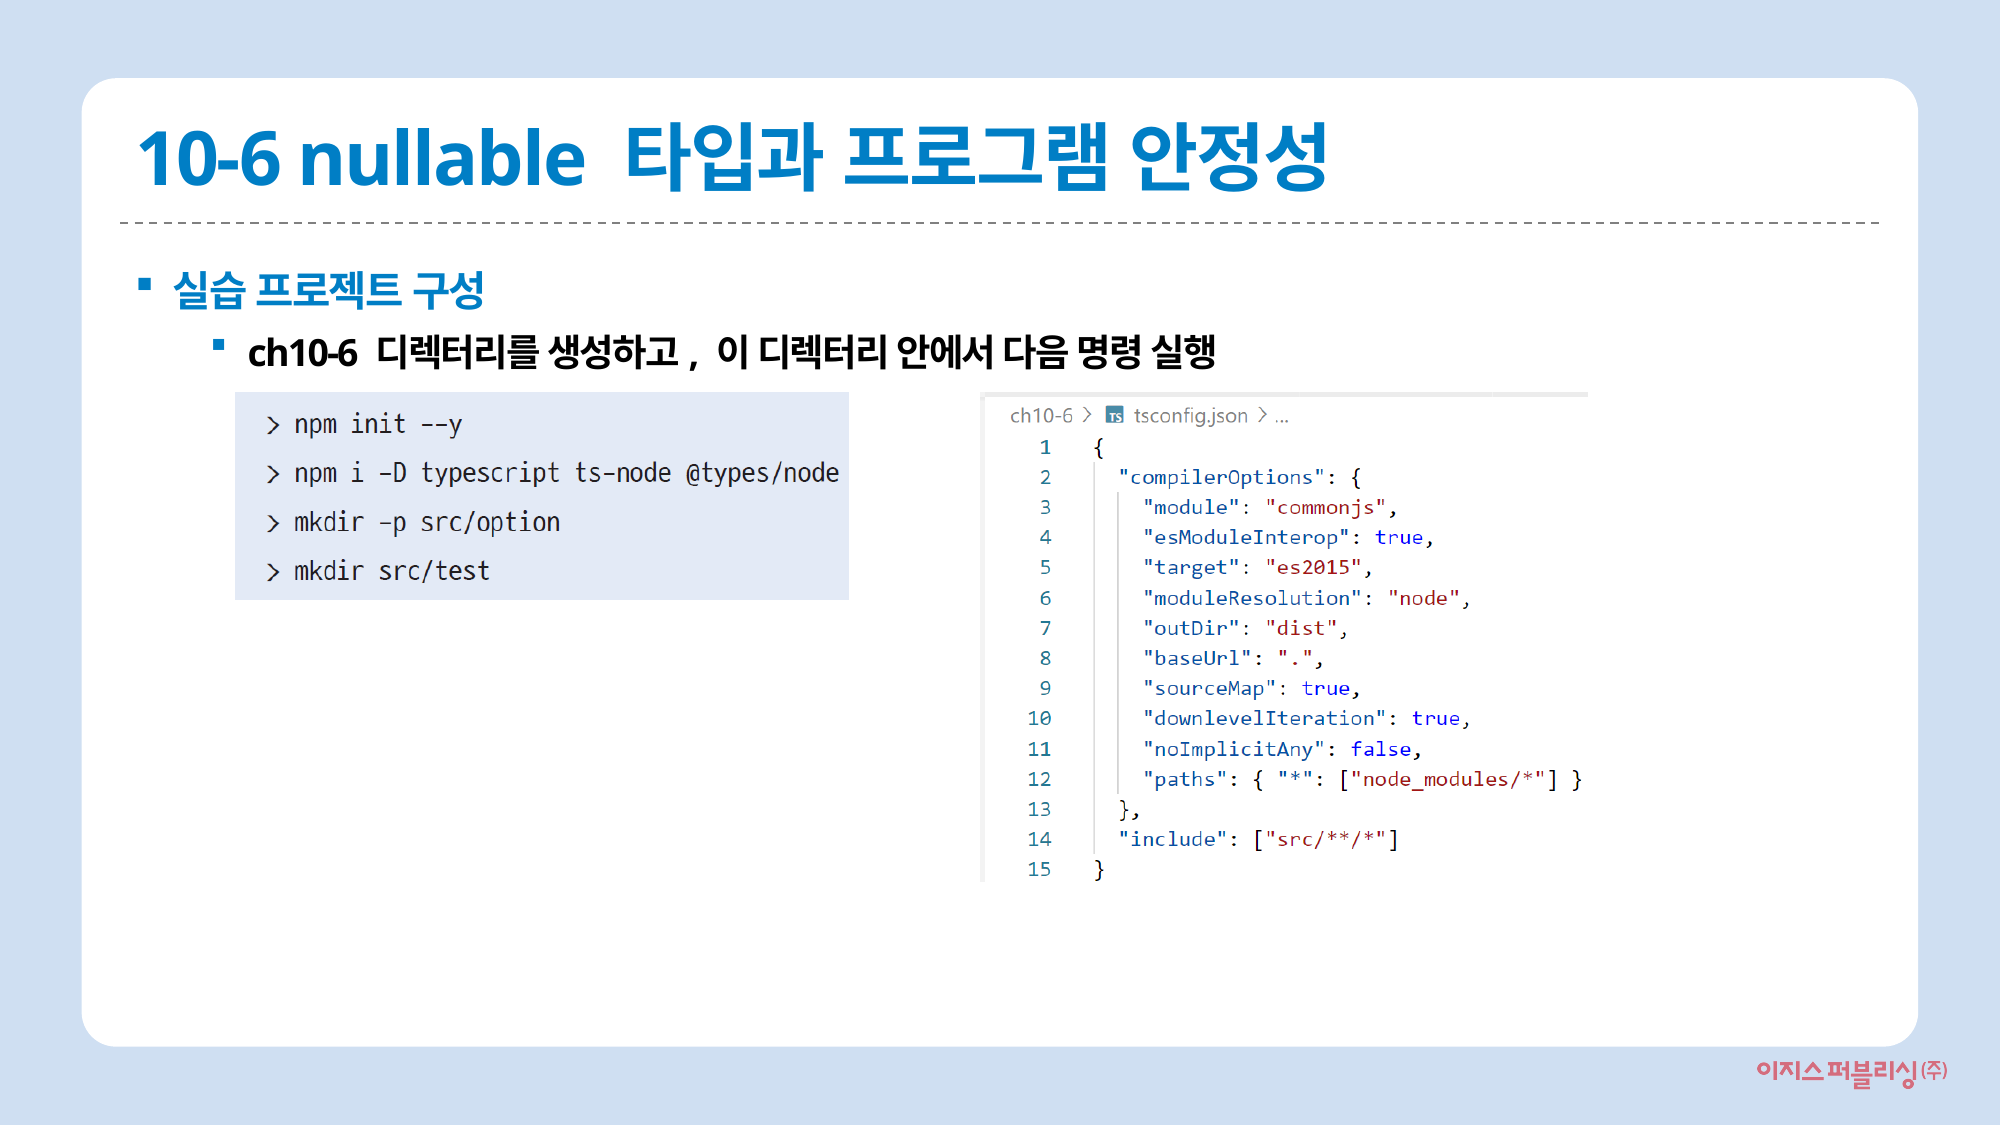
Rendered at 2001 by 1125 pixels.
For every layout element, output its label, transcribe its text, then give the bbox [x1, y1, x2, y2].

picture [980, 392, 1588, 882]
list 실습 프로젝트 구성 ch10-6 디렉터리를 생성하고, 이 디렉터리 안에서 다음 명령 실행 [120, 257, 1865, 1009]
picture [235, 392, 849, 600]
title 10-6 nullable 타입과 프로그램 안정성 [120, 109, 1880, 209]
